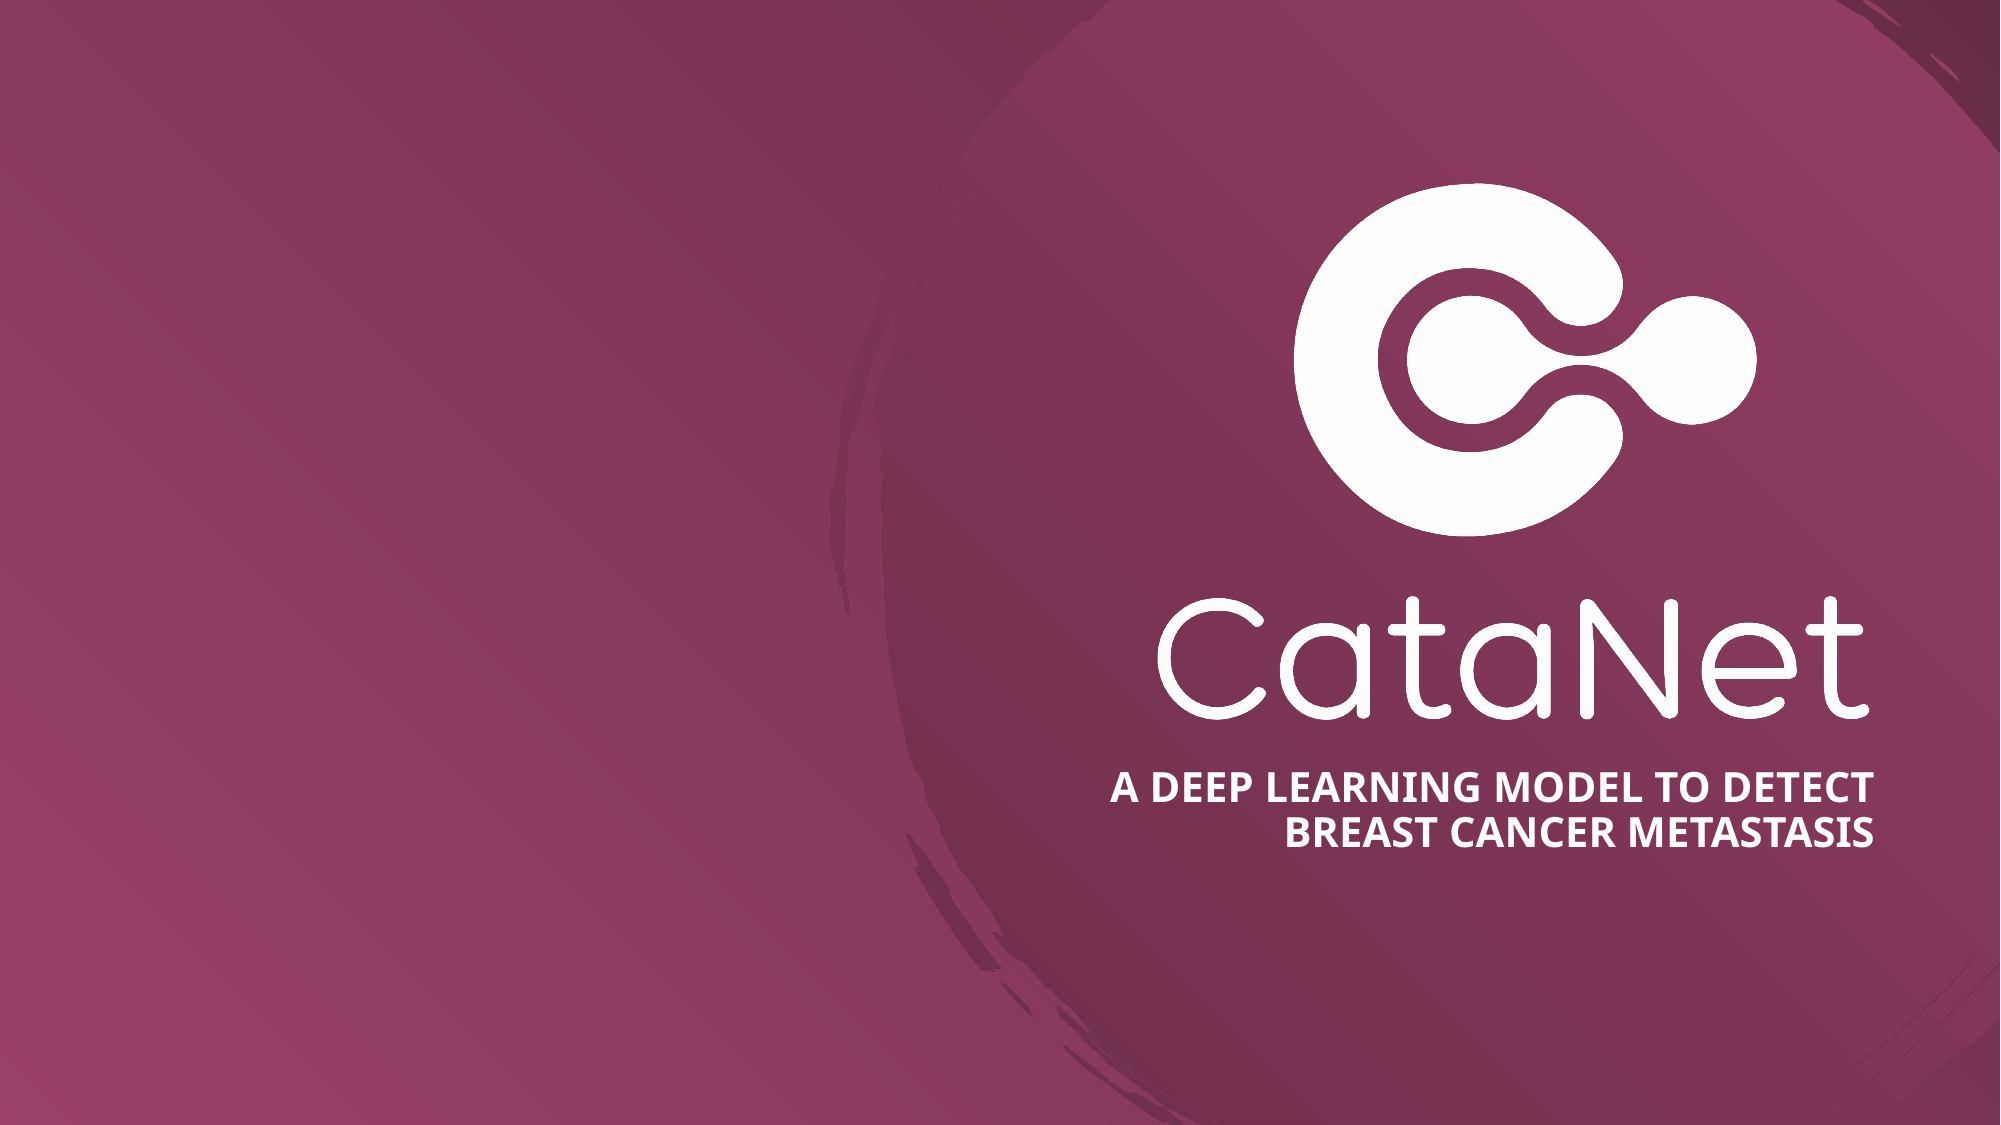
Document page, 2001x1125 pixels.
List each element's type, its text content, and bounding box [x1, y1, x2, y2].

picture [1150, 183, 1875, 755]
subtitle A Deep Learning Model to detect breast cancer metastasis [1032, 766, 1875, 923]
